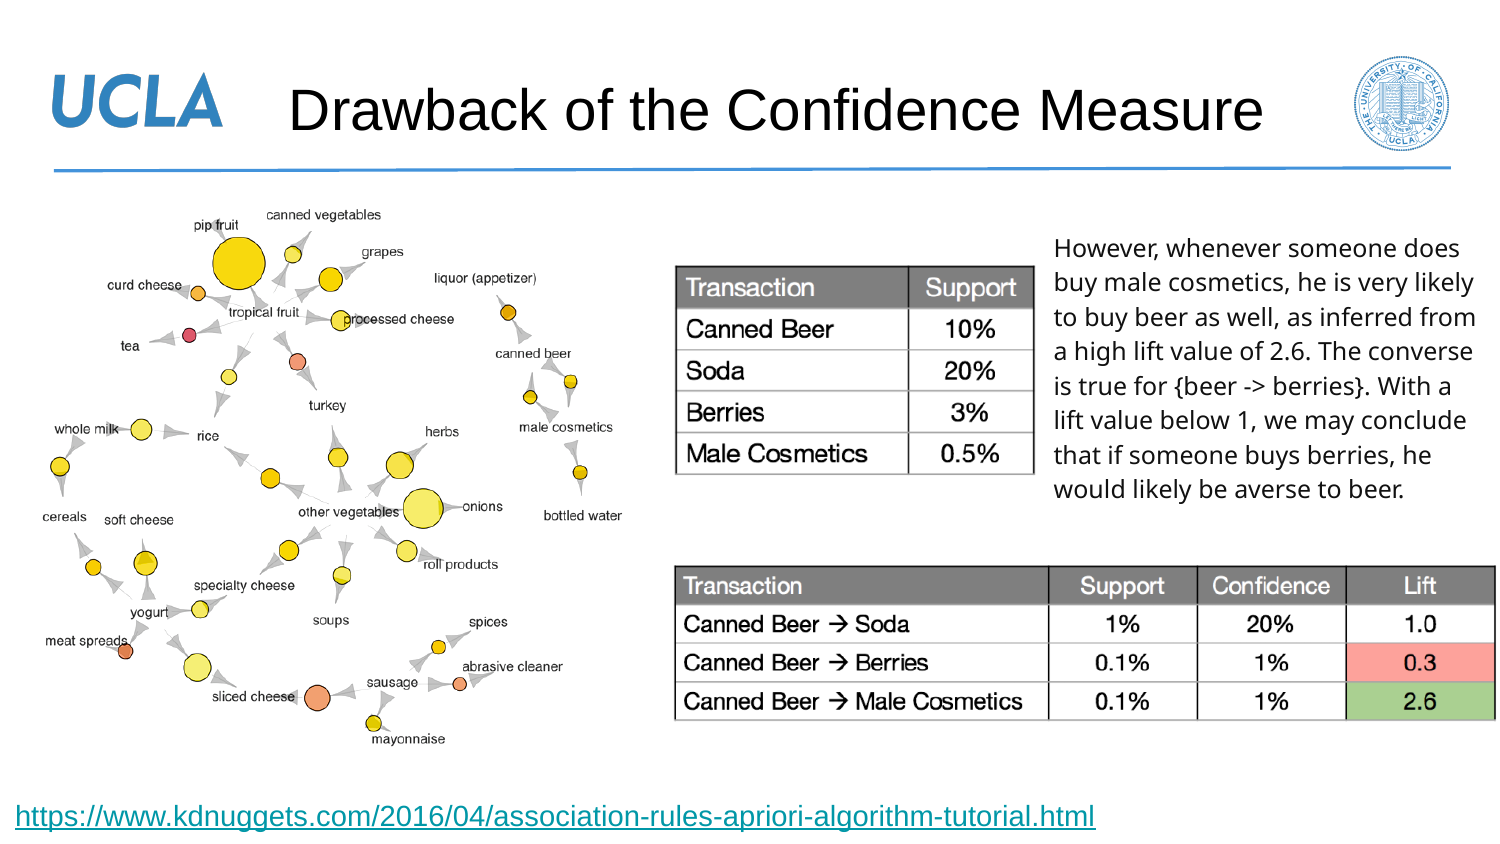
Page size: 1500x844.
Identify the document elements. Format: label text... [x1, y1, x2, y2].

picture [1354, 56, 1450, 152]
text_box However, whenever someone does buy male cosmetics, he is very likely to buy beer as well, as inferred from a high lift value of 2.6. The converse is true for {beer -> berries}. With a lift value below 1, we may conclude that if someone buys berries, he would likely be averse to beer. [1038, 170, 1500, 560]
text_box https://www.kdnuggets.com/2016/04/association-rules-apriori-algorithm-tutorial.html [0, 786, 1500, 844]
picture [0, 195, 1500, 762]
picture [50, 70, 224, 129]
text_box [53, 167, 1452, 171]
title Drawback of the Confidence Measure [228, 56, 1327, 151]
